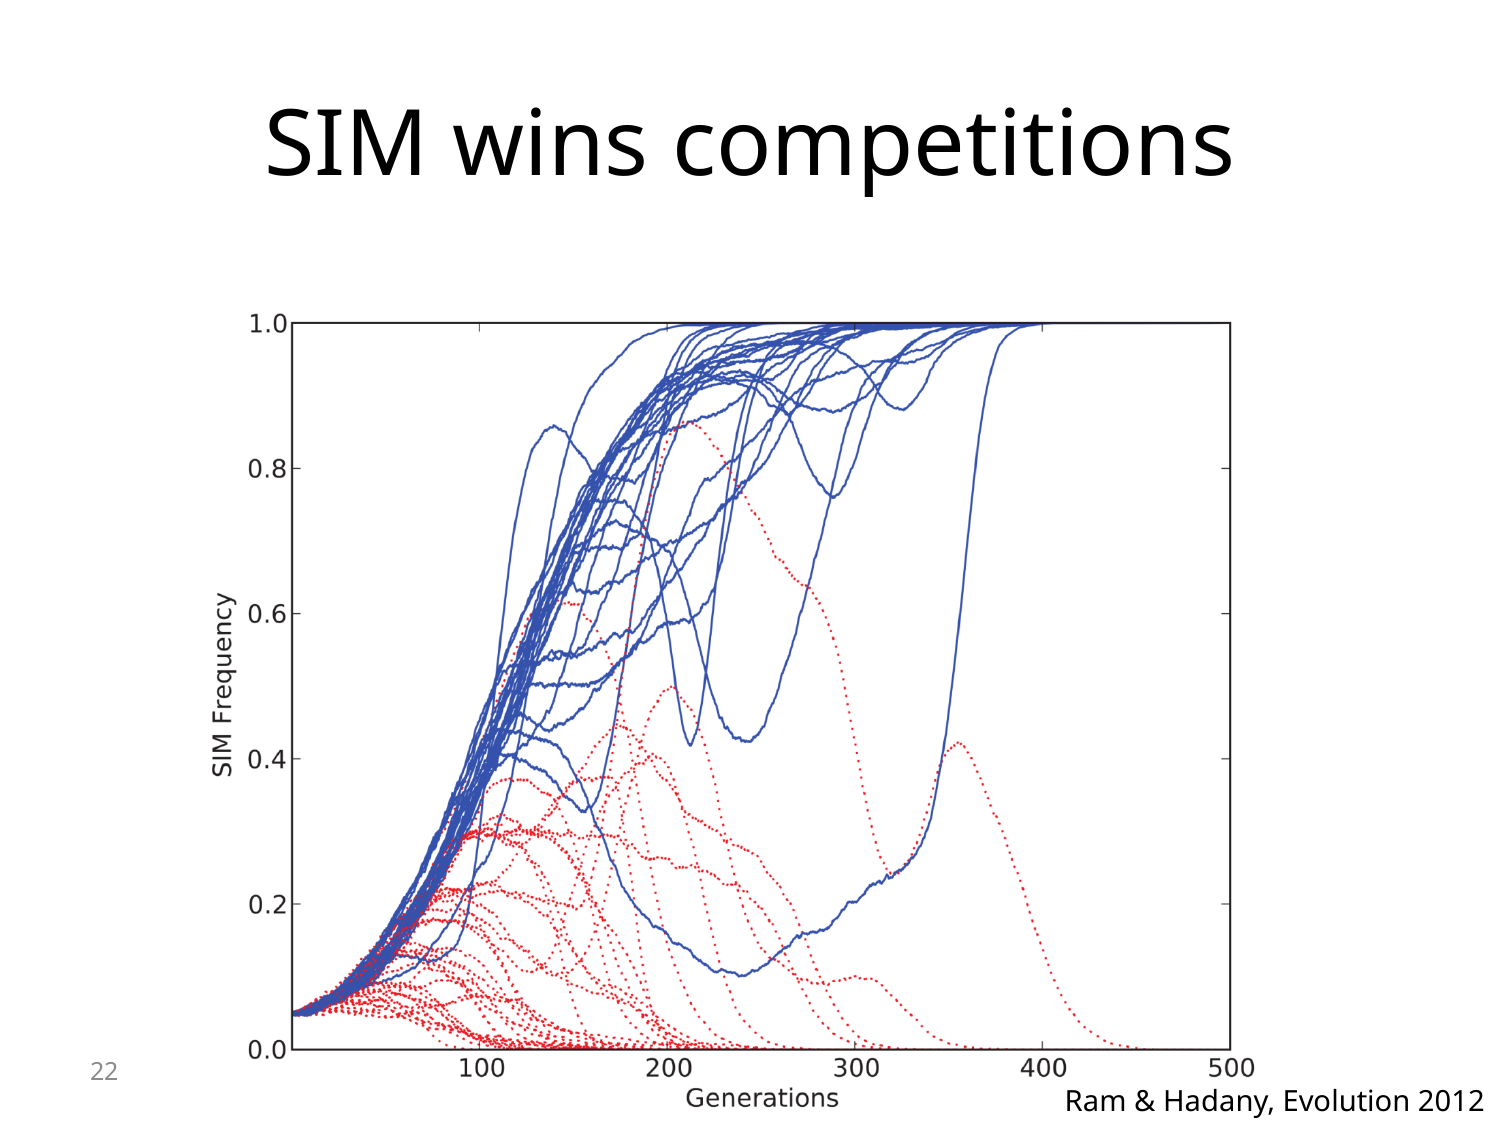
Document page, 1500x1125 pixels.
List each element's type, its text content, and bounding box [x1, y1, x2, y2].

slide_number 22 [75, 1042, 198, 1103]
text_box Ram & Hadany, Evolution 2012 [1275, 1074, 1500, 1125]
picture [203, 296, 1270, 1124]
title SIM wins competitions [75, 45, 1425, 233]
